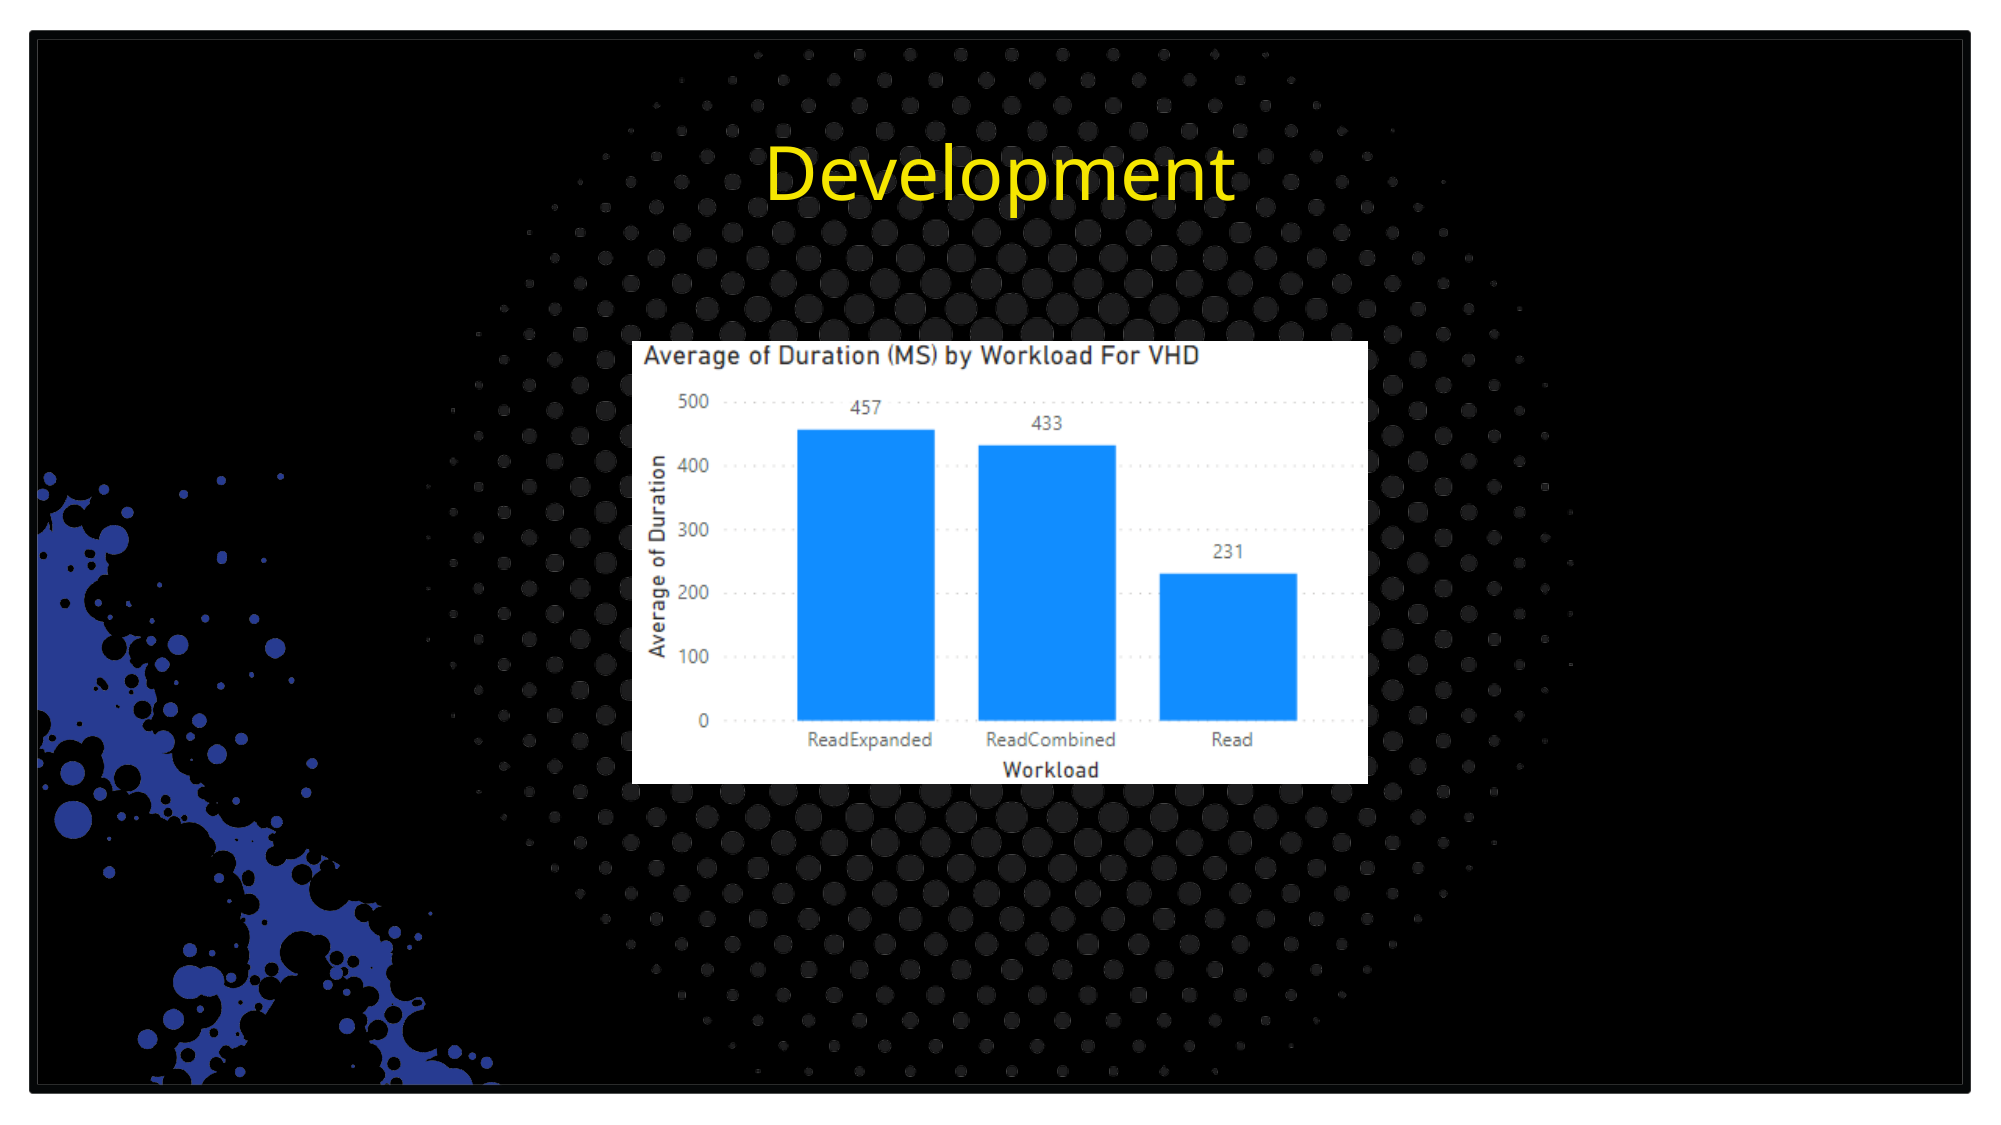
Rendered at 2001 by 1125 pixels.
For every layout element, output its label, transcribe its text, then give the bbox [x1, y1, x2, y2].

title Development [137, 75, 1863, 278]
picture [0, 0, 2000, 1125]
